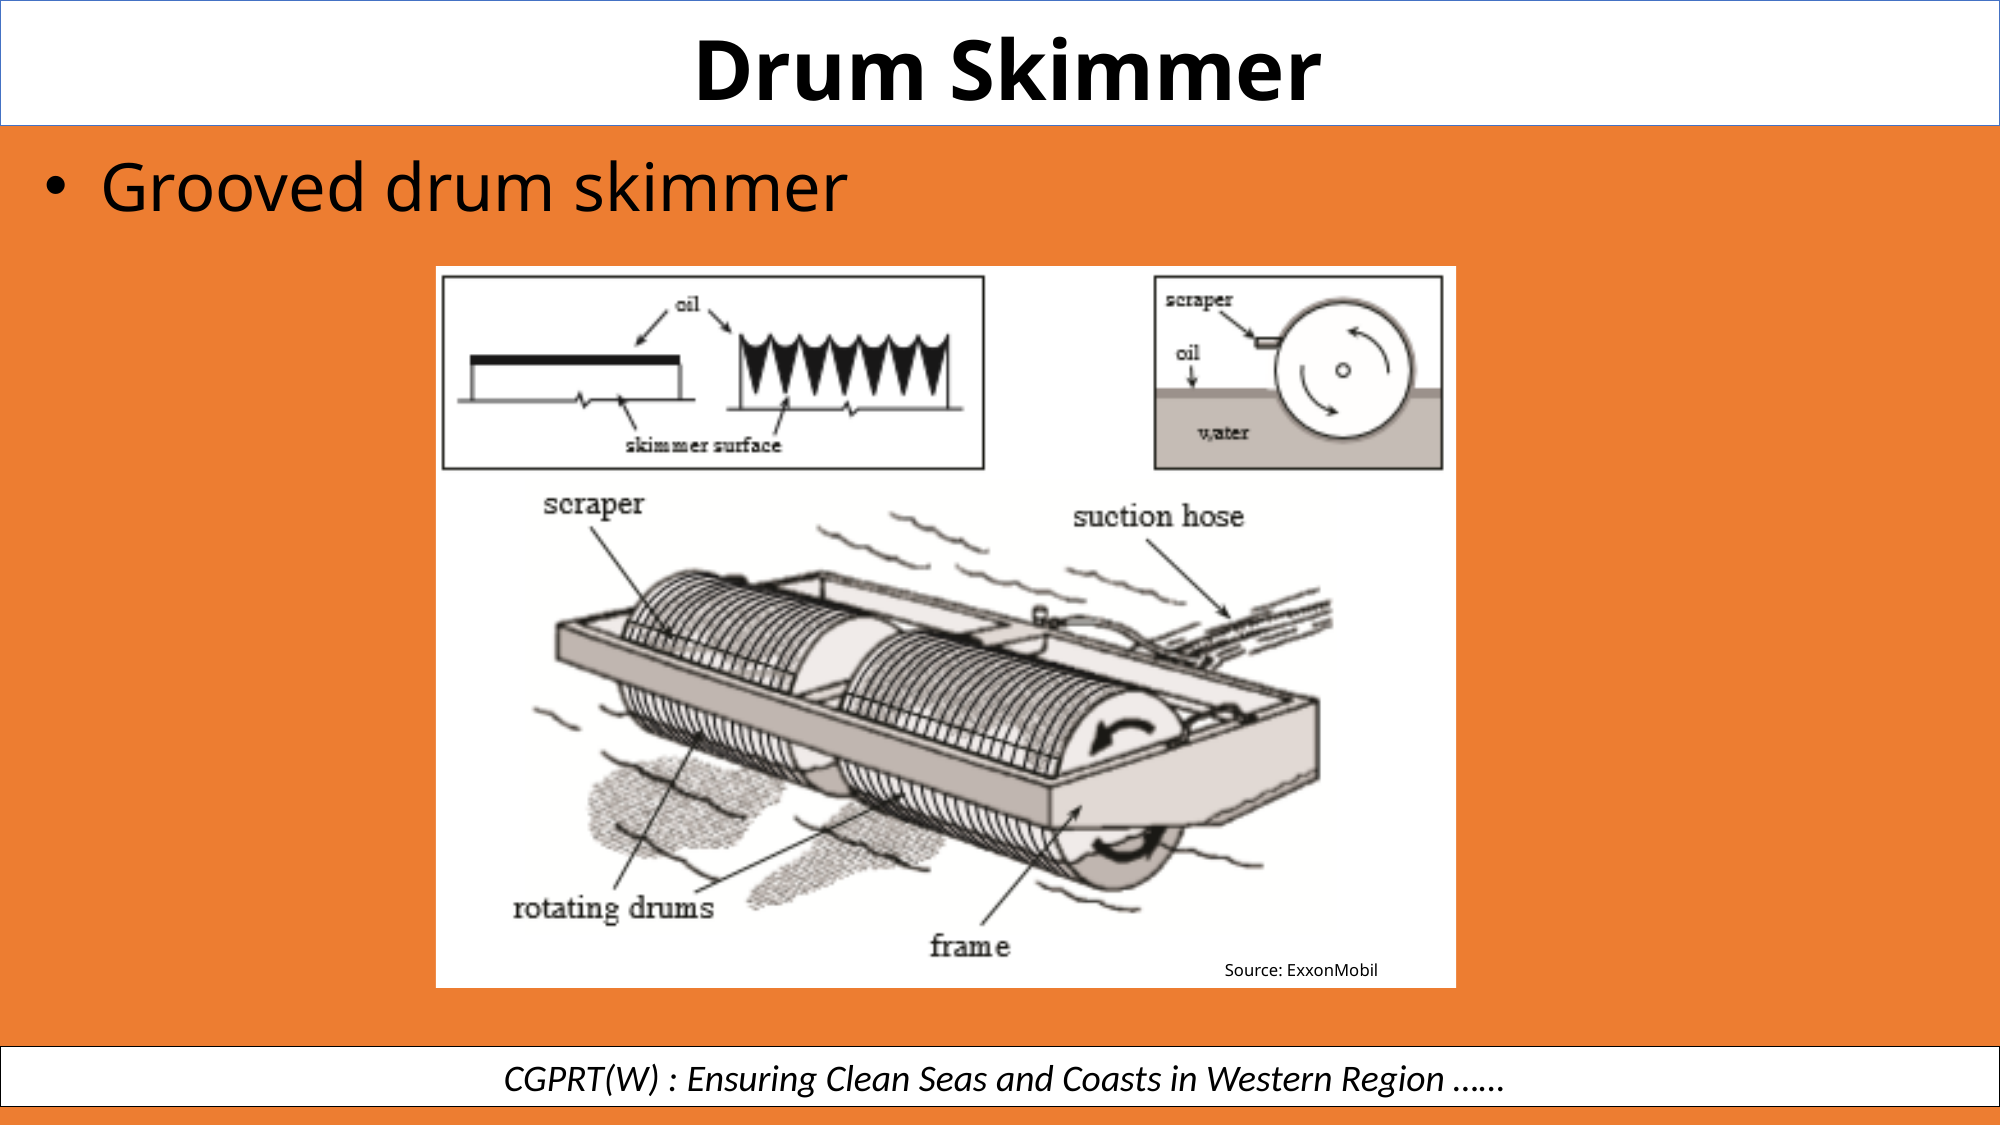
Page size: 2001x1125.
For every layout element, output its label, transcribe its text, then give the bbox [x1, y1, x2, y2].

picture [435, 266, 1457, 988]
text_box [0, 0, 2000, 126]
text_box Grooved drum skimmer [29, 137, 880, 256]
text_box CGPRT(W) : Ensuring Clean Seas and Coasts in Western Region …… [0, 1046, 2000, 1107]
text_box Drum Skimmer [74, 21, 1941, 114]
